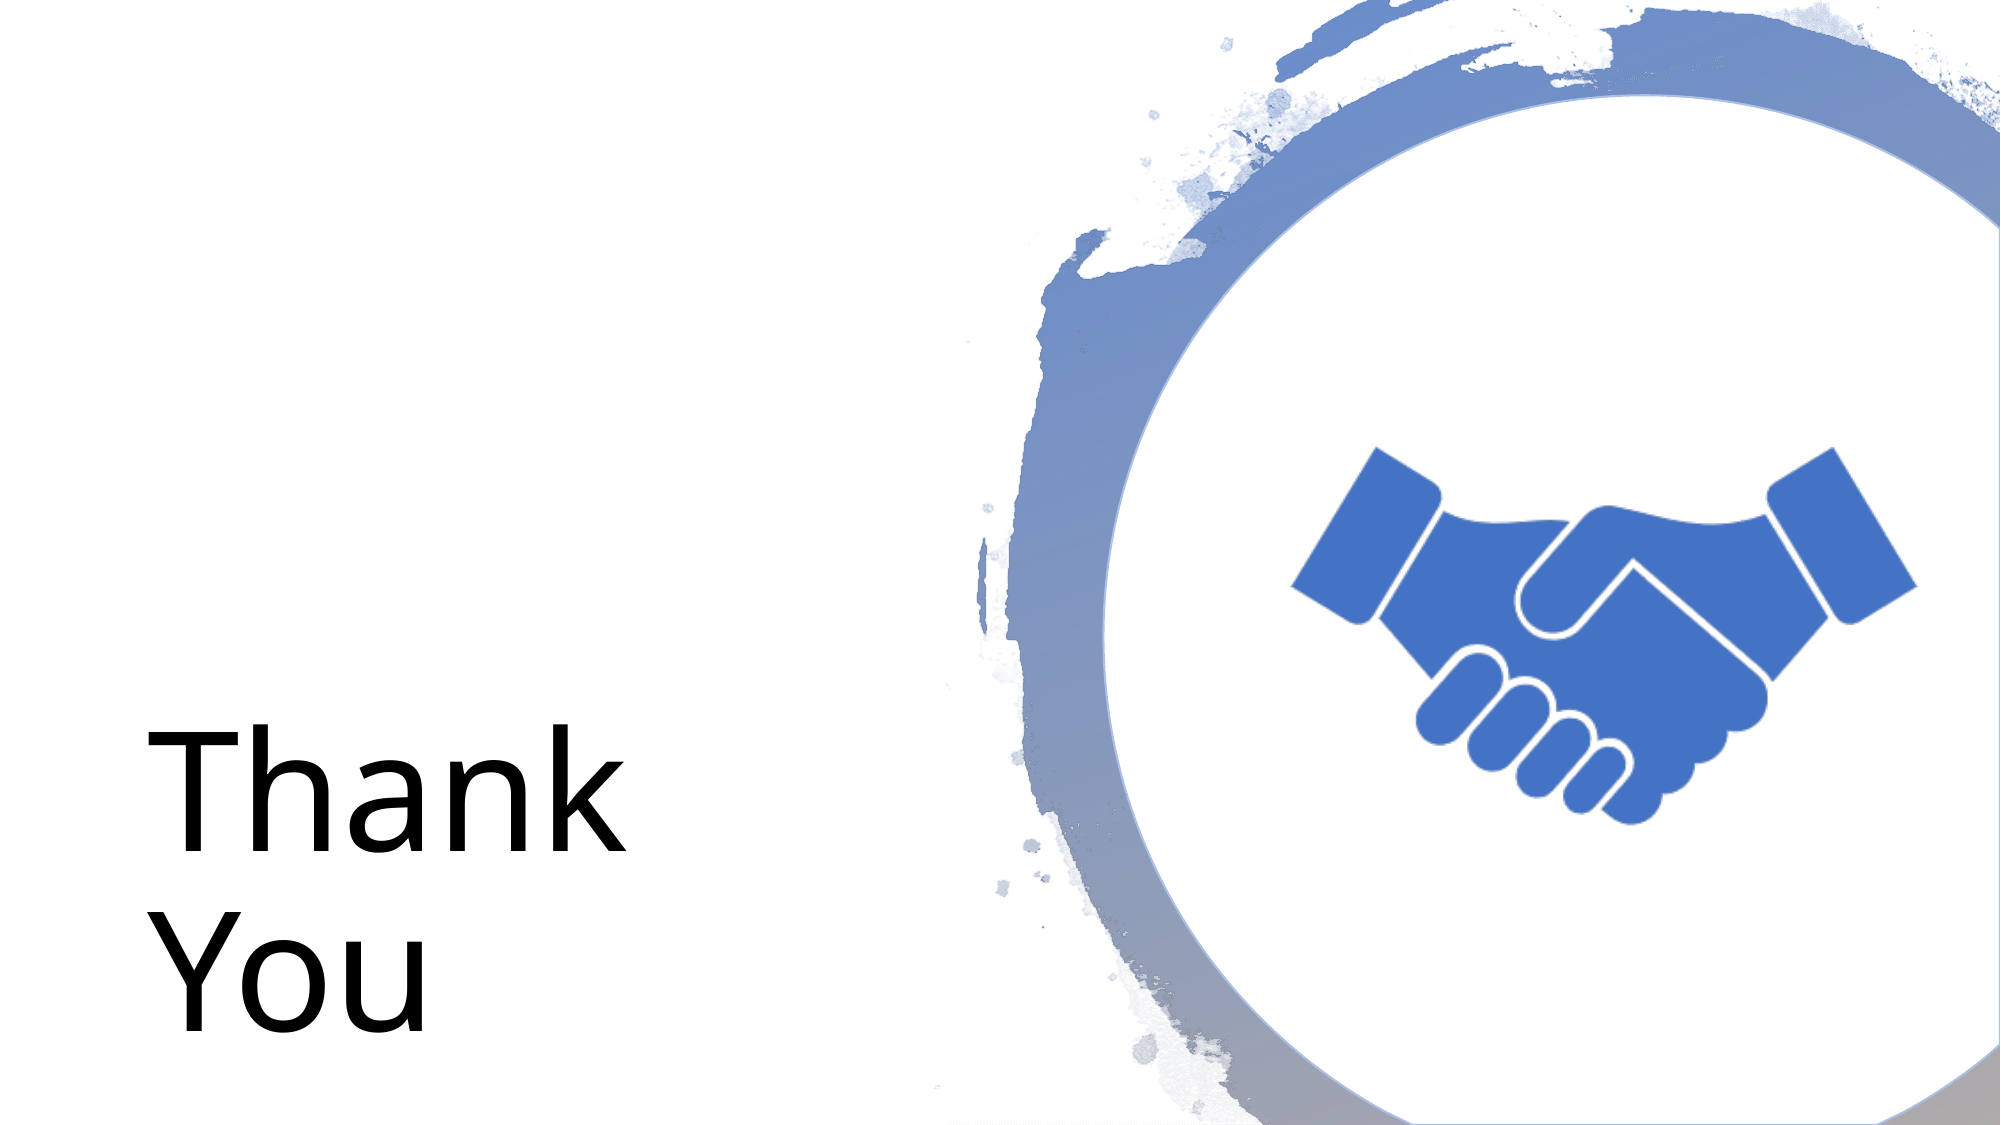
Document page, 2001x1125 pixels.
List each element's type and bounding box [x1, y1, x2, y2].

picture [0, 0, 2000, 1125]
list [1264, 297, 1945, 978]
